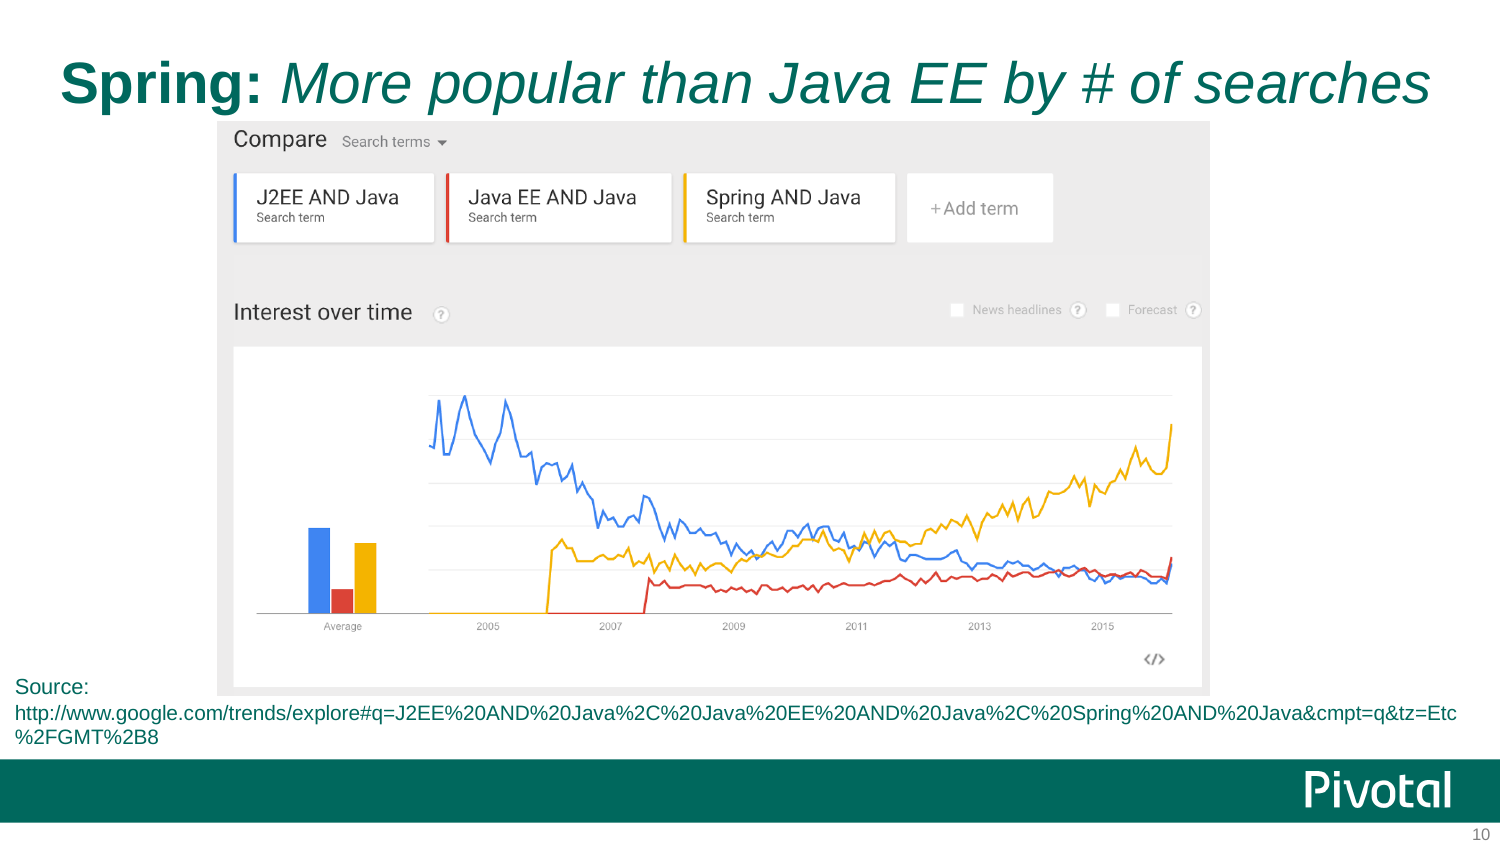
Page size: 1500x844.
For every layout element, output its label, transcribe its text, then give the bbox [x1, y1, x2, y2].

text_box Source: http://www.google.com/trends/explore#q=J2EE%20AND%20Java%2C%20Java%20EE%20AND%20Java%2C%20Spring%20AND%20Java&cmpt=q&tz=Etc%2FGMT%2B8 [0, 665, 1500, 757]
picture [217, 121, 1211, 696]
picture [1304, 768, 1452, 811]
title Spring: More popular than Java EE by # of searches [60, 53, 1440, 129]
